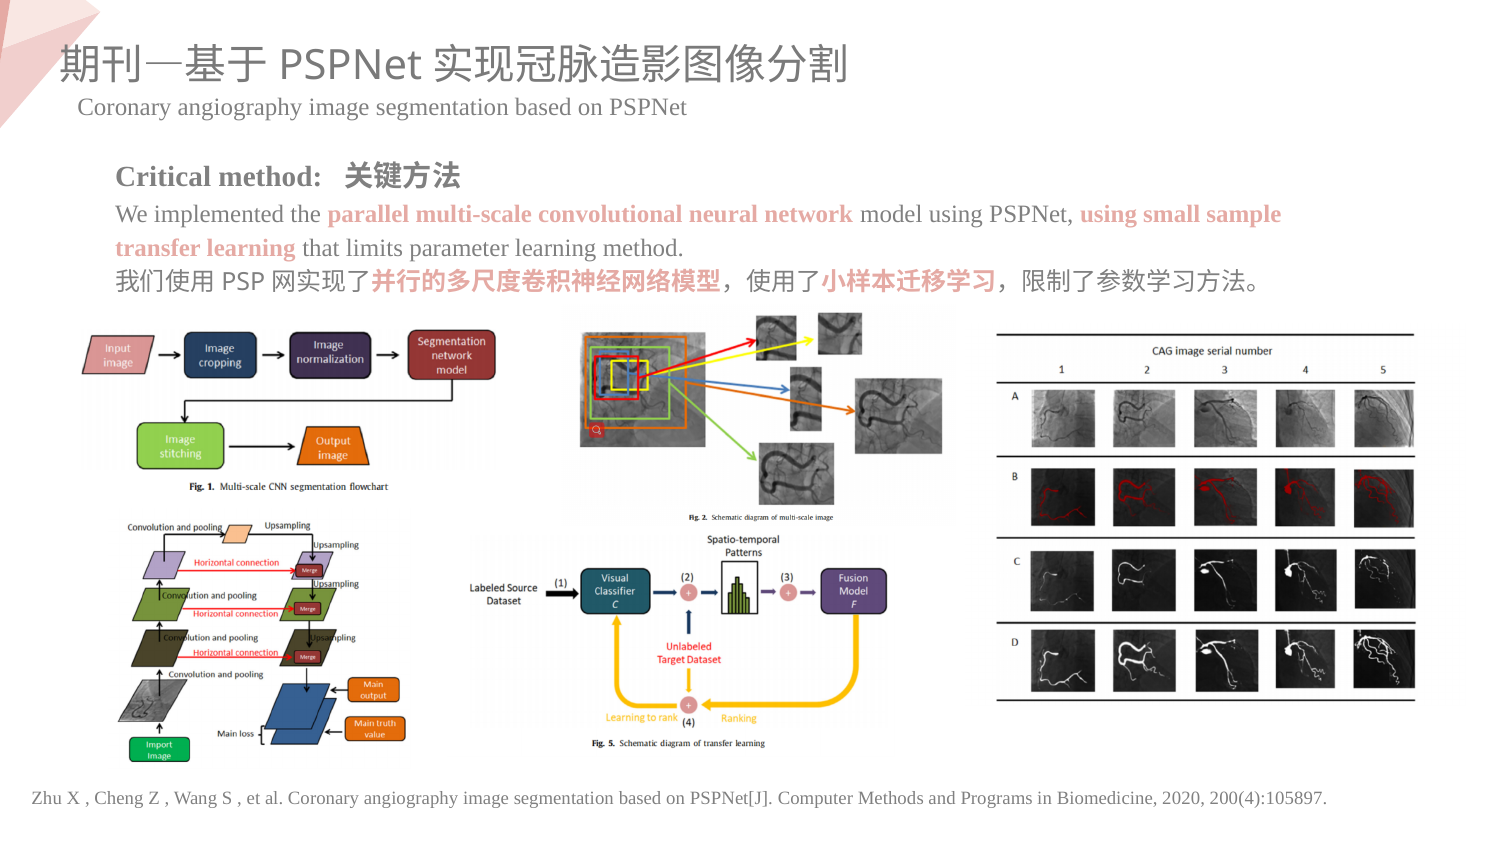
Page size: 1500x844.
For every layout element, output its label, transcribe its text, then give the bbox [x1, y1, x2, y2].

text_box Coronary angiography image segmentation based on PSPNet [104, 83, 1346, 129]
picture [62, 322, 519, 500]
text_box 期刊—基于PSPNet实现冠脉造影图像分割 [104, 30, 865, 83]
text_box Zhu X , Cheng Z , Wang S , et al. Coronary angiography image segmentation based on PSPNet[J]. Computer Methods and Programs in Biomedicine, 2020, 200(4):105897. [16, 777, 1400, 816]
picture [965, 322, 1466, 707]
picture [447, 532, 896, 757]
picture [561, 303, 956, 526]
text_box Critical method: 关键方法 We implemented the parallel multi-scale convolutional neural network model using PSPNet, using small sample transfer learning that limits parameter learning method. 我们使用PSP网实现了并行的多尺度卷积神经网络模型，使用了小样本迁移学习，限制了参数学习方法。 [100, 151, 1309, 303]
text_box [0, 0, 101, 131]
picture [108, 508, 411, 769]
